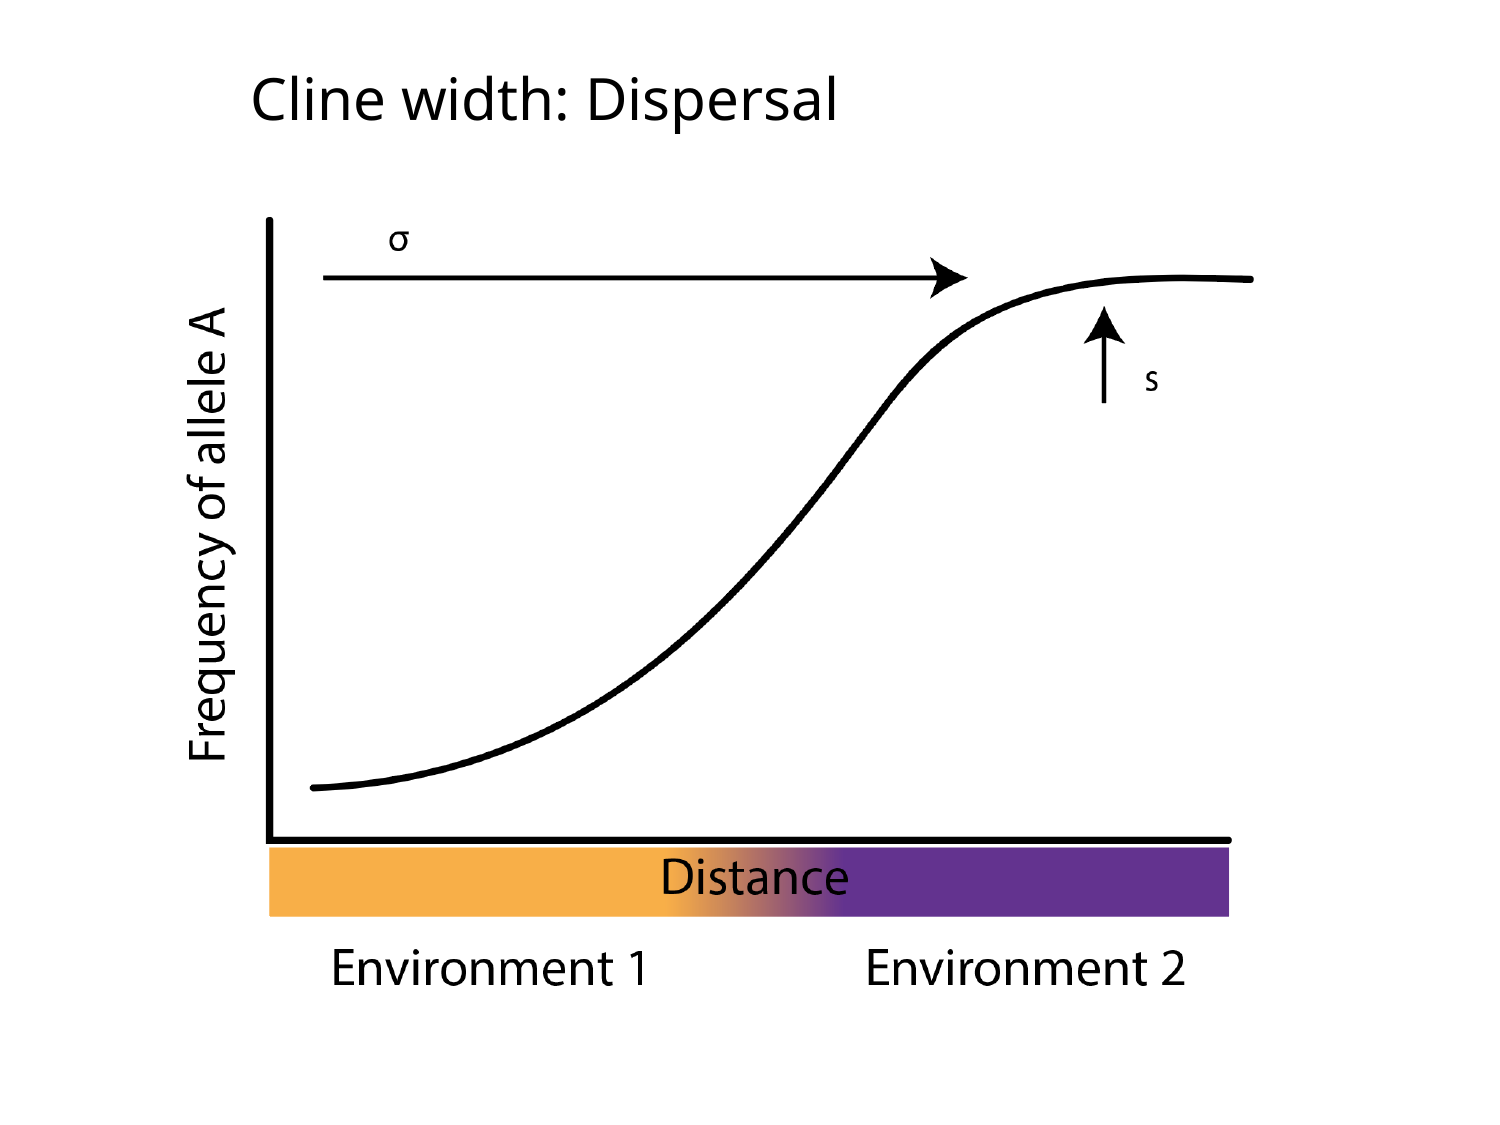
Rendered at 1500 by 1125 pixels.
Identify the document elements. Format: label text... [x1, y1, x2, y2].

picture [162, 182, 1281, 1037]
text_box Cline width: Dispersal [235, 37, 1302, 166]
